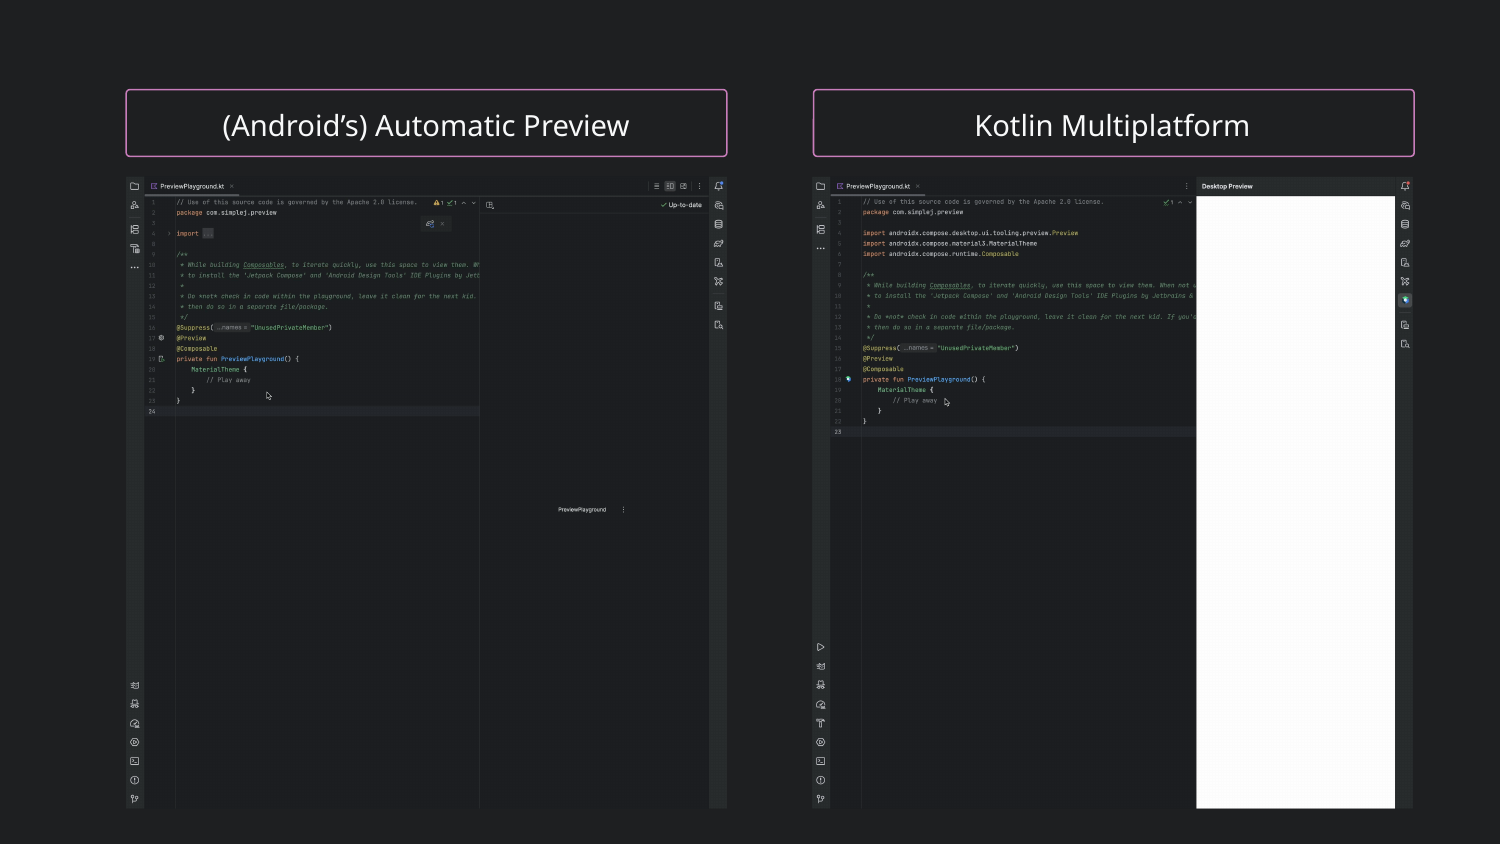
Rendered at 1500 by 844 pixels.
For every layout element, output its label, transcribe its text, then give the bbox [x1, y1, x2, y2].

text_box [813, 89, 1415, 157]
text_box Kotlin Multiplatform [840, 92, 1385, 154]
picture [812, 176, 1414, 810]
text_box (Android’s) Automatic Preview [154, 92, 699, 154]
picture [125, 176, 728, 810]
text_box [126, 89, 727, 157]
